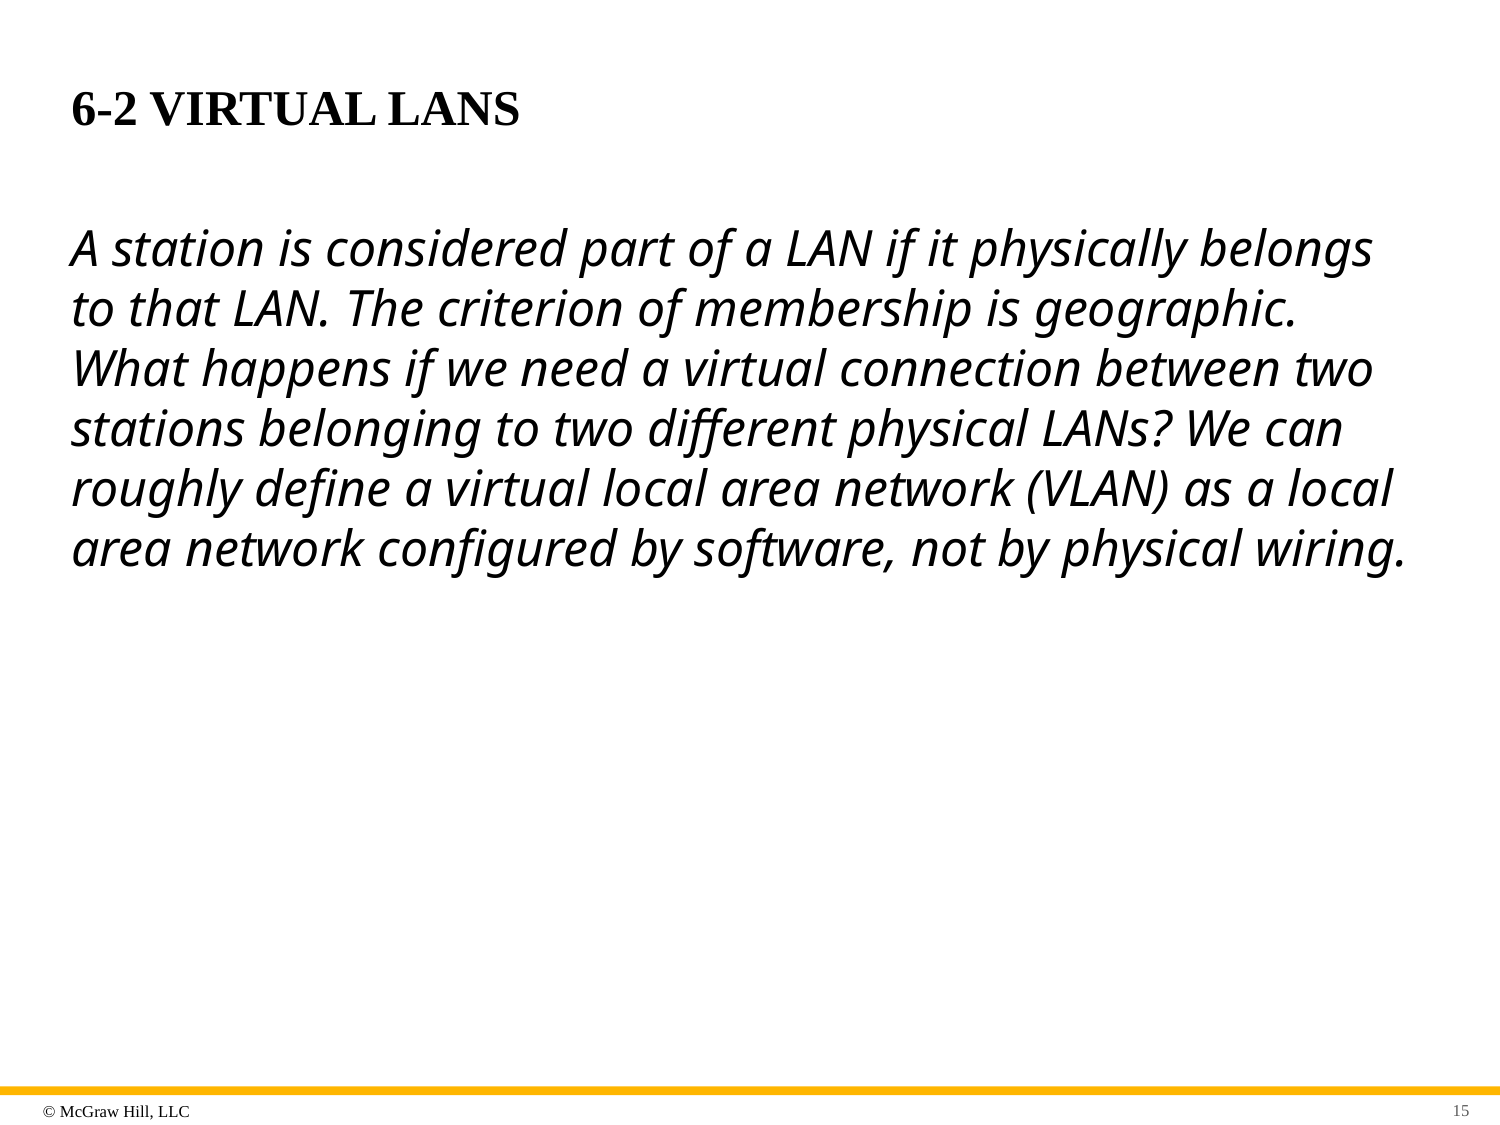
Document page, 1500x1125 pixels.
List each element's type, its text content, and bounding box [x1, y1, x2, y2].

title 6-2 VIRTUAL LANS [56, 50, 1444, 162]
list A station is considered part of a LAN if it physically belongs to that LAN. The criterion of membership is geographic. What happens if we need a virtual connection between two stations belonging to two different physical LANs? We can roughly define a virtual local area network (VLAN) as a local area network configured by software, not by physical wiring. [56, 209, 1444, 1056]
slide_number 15 [1418, 1096, 1477, 1123]
